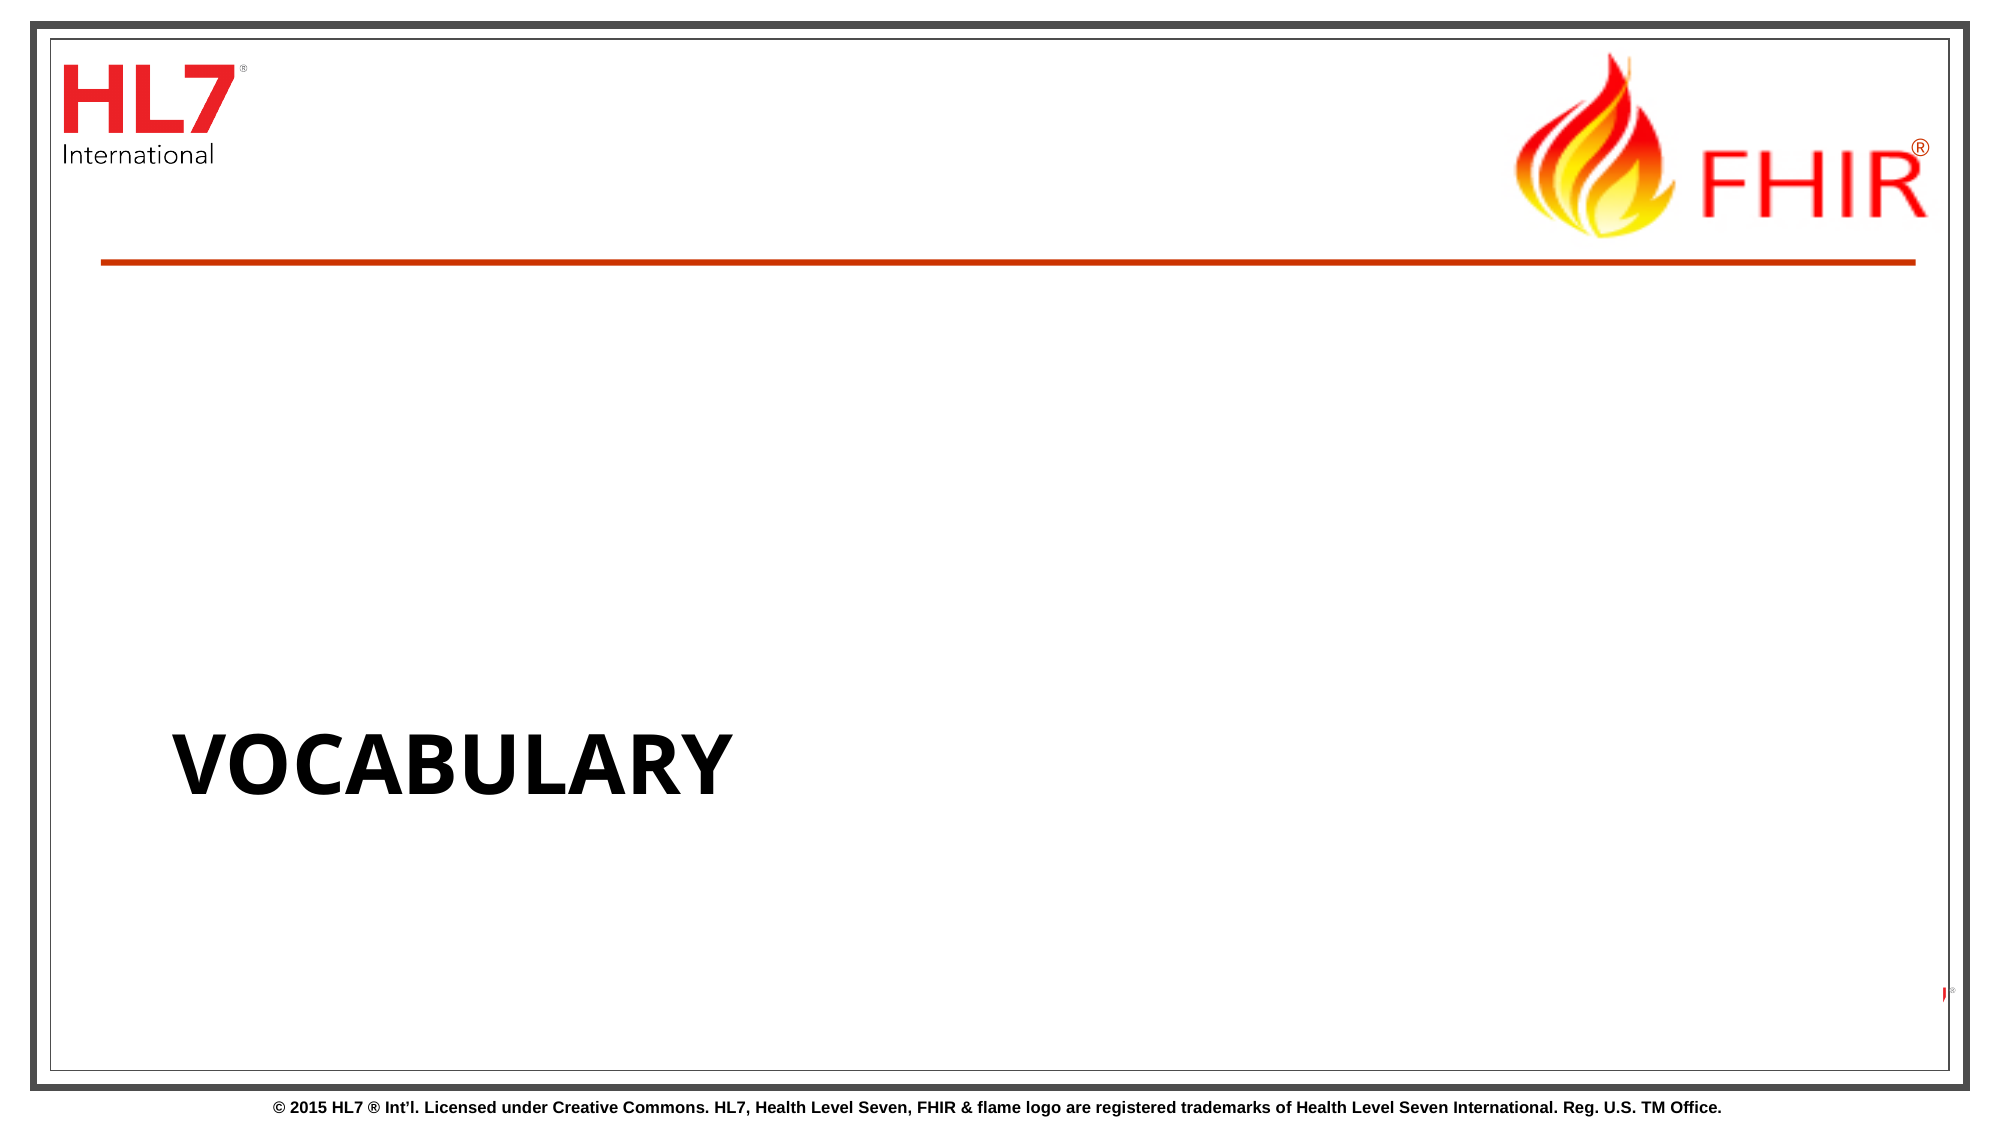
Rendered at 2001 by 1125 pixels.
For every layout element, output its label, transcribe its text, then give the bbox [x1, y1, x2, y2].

title Vocabulary [157, 722, 1858, 947]
picture [7, 0, 304, 229]
picture [1498, 42, 1944, 249]
picture [1771, 937, 1999, 1114]
